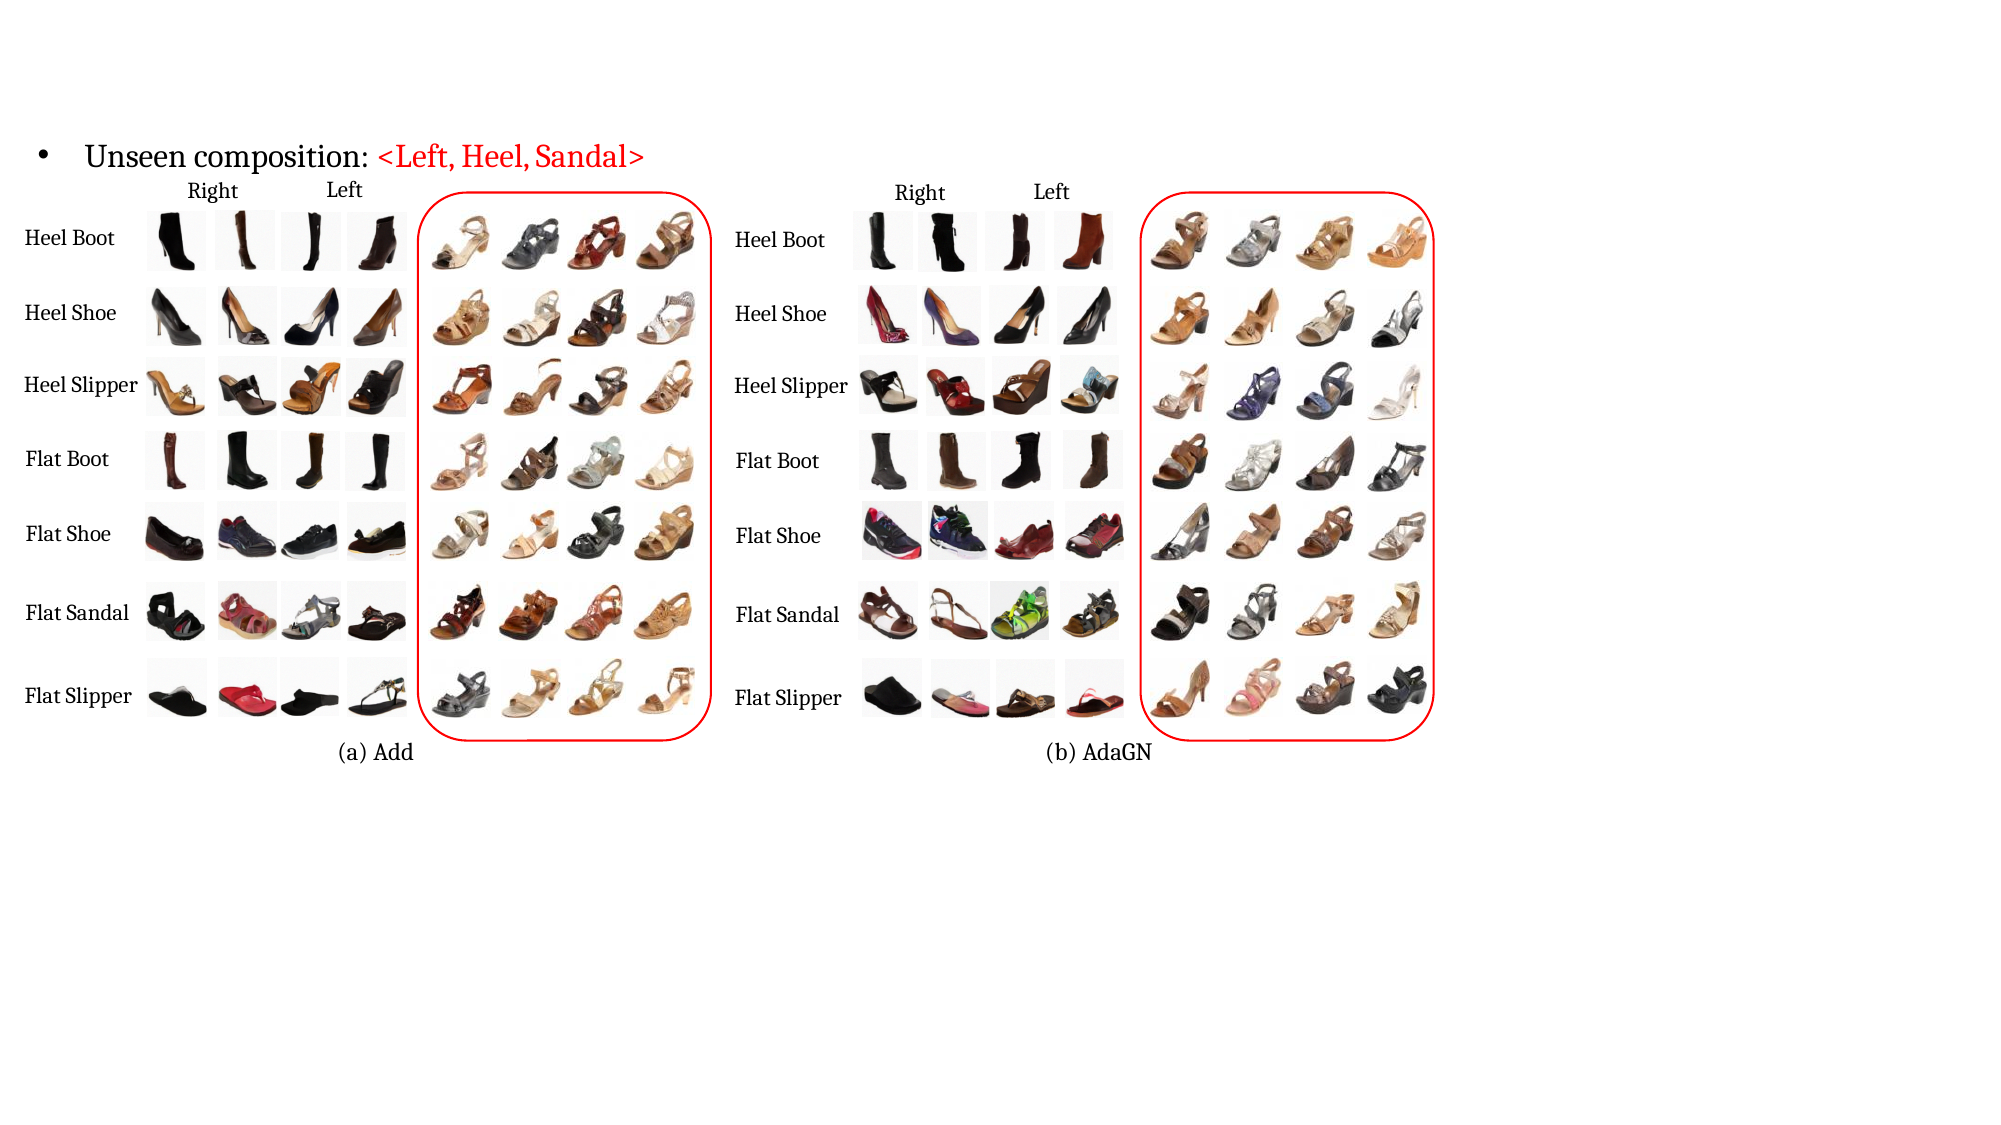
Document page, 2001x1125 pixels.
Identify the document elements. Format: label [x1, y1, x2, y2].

text_box [9, 126, 1434, 775]
